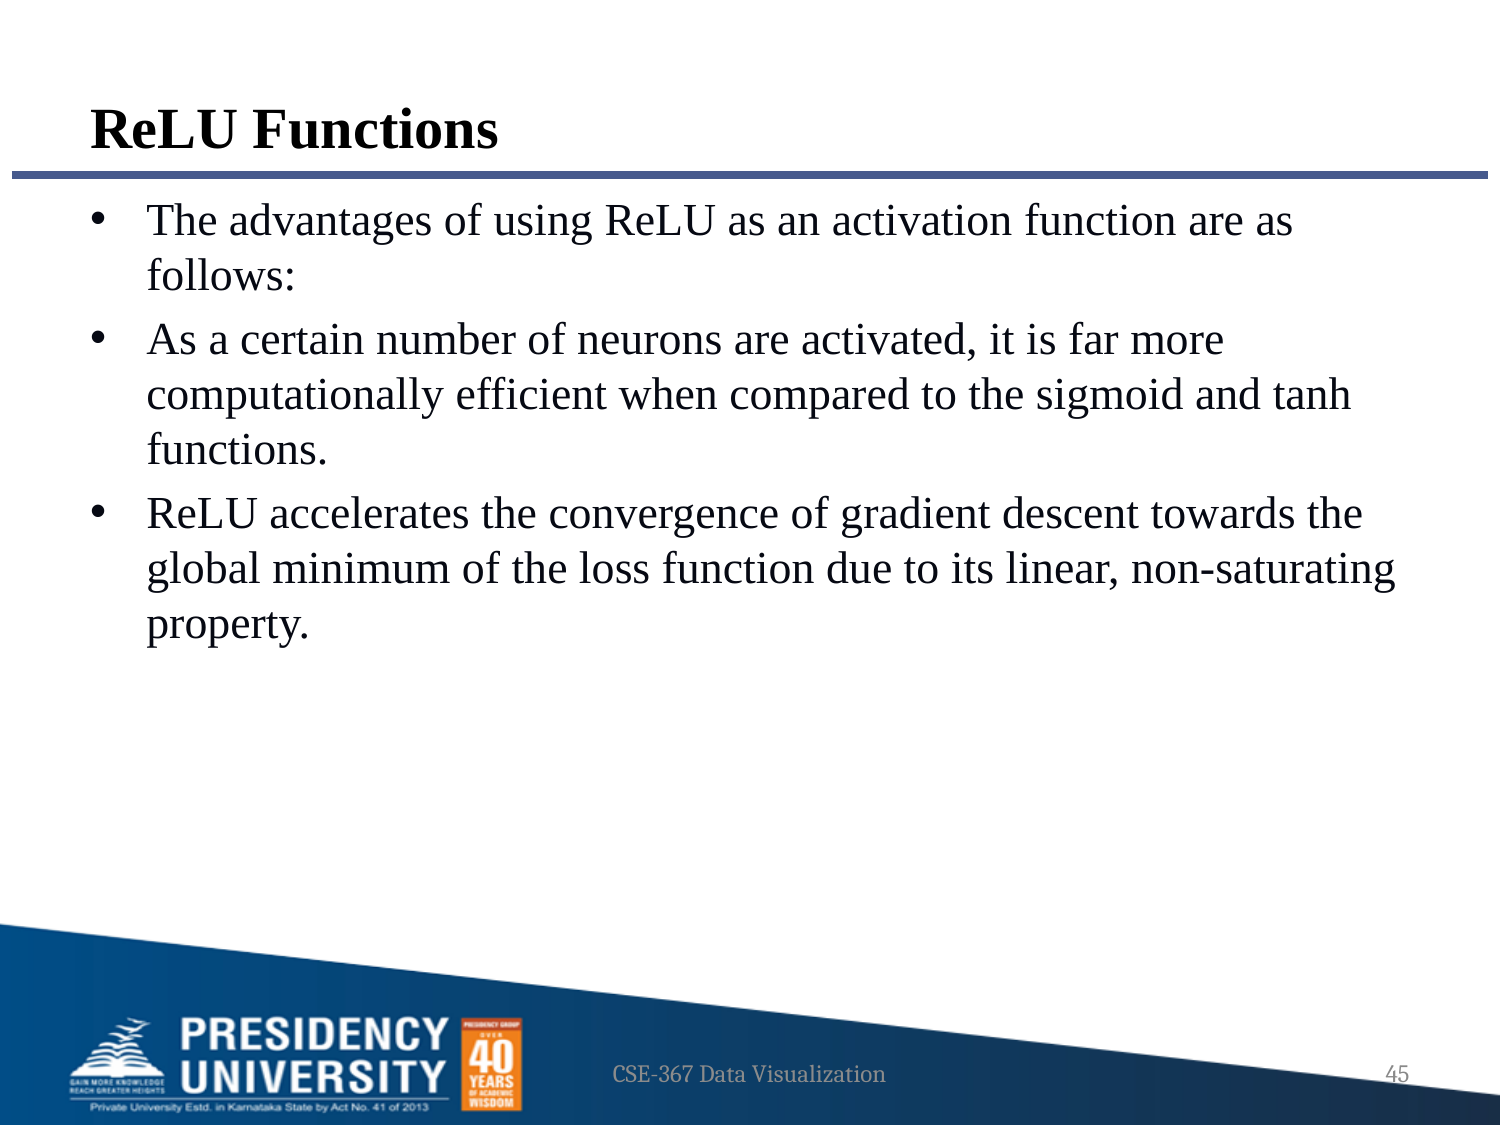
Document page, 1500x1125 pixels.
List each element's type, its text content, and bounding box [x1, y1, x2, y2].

picture [0, 921, 1500, 1125]
slide_number 45 [1074, 1042, 1425, 1103]
title ReLU Functions [75, 50, 1425, 168]
list The advantages of using ReLU as an activation function are as follows: As a certain number of neurons are activated, it is far more computationally efficient when compared to the sigmoid and tanh functions. ReLU accelerates the convergence of gradient descent towards the global minimum of the loss function due to its linear, non-saturating property. [75, 182, 1450, 938]
footer CSE-367 Data Visualization [512, 1042, 988, 1103]
